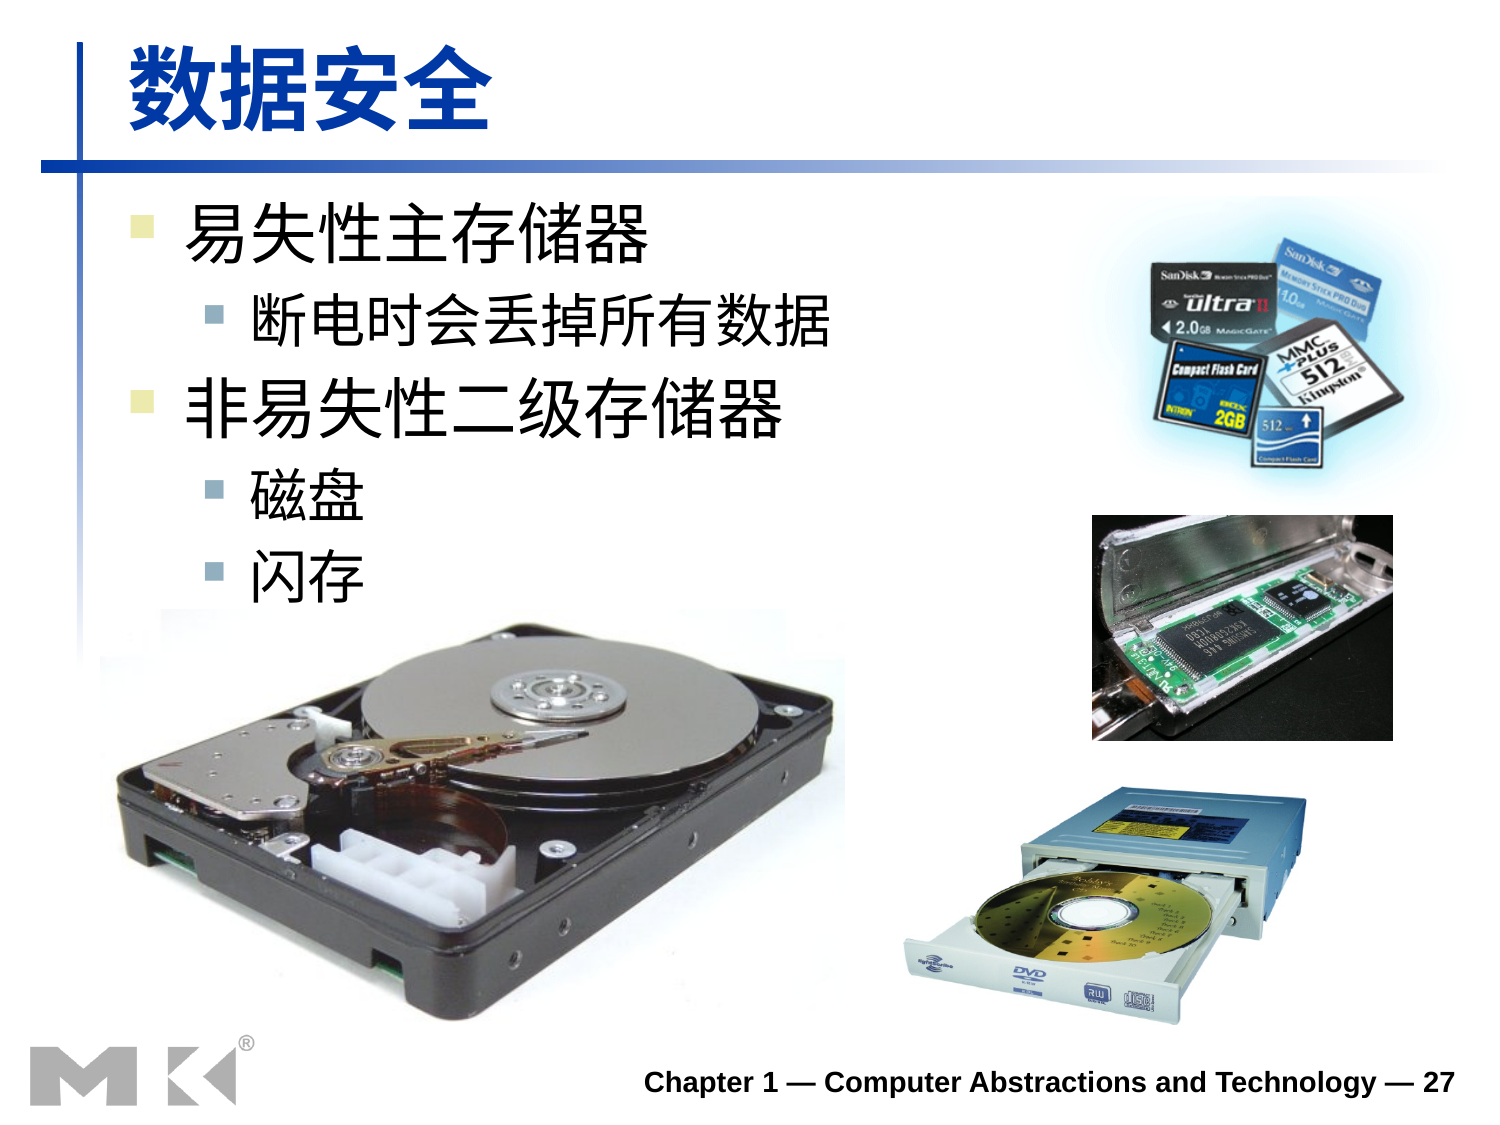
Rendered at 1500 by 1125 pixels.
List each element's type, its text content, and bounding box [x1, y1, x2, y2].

title 数据安全 [111, 0, 1468, 150]
list 易失性主存储器 断电时会丢掉所有数据 非易失性二级存储器 磁盘 闪存 光盘 (CDROM, DVD) [111, 184, 1470, 592]
text_box Di [793, 161, 797, 173]
picture [1057, 196, 1500, 741]
text_box [436, 161, 440, 173]
picture [29, 1034, 255, 1106]
picture [903, 786, 1307, 1026]
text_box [700, 161, 706, 173]
text_box Di [815, 161, 819, 173]
footer Chapter 1 — Computer Abstractions and Technology — 27 [277, 1046, 1471, 1106]
text_box IF [612, 161, 617, 173]
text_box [722, 161, 726, 173]
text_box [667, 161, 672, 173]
picture [100, 609, 845, 1030]
